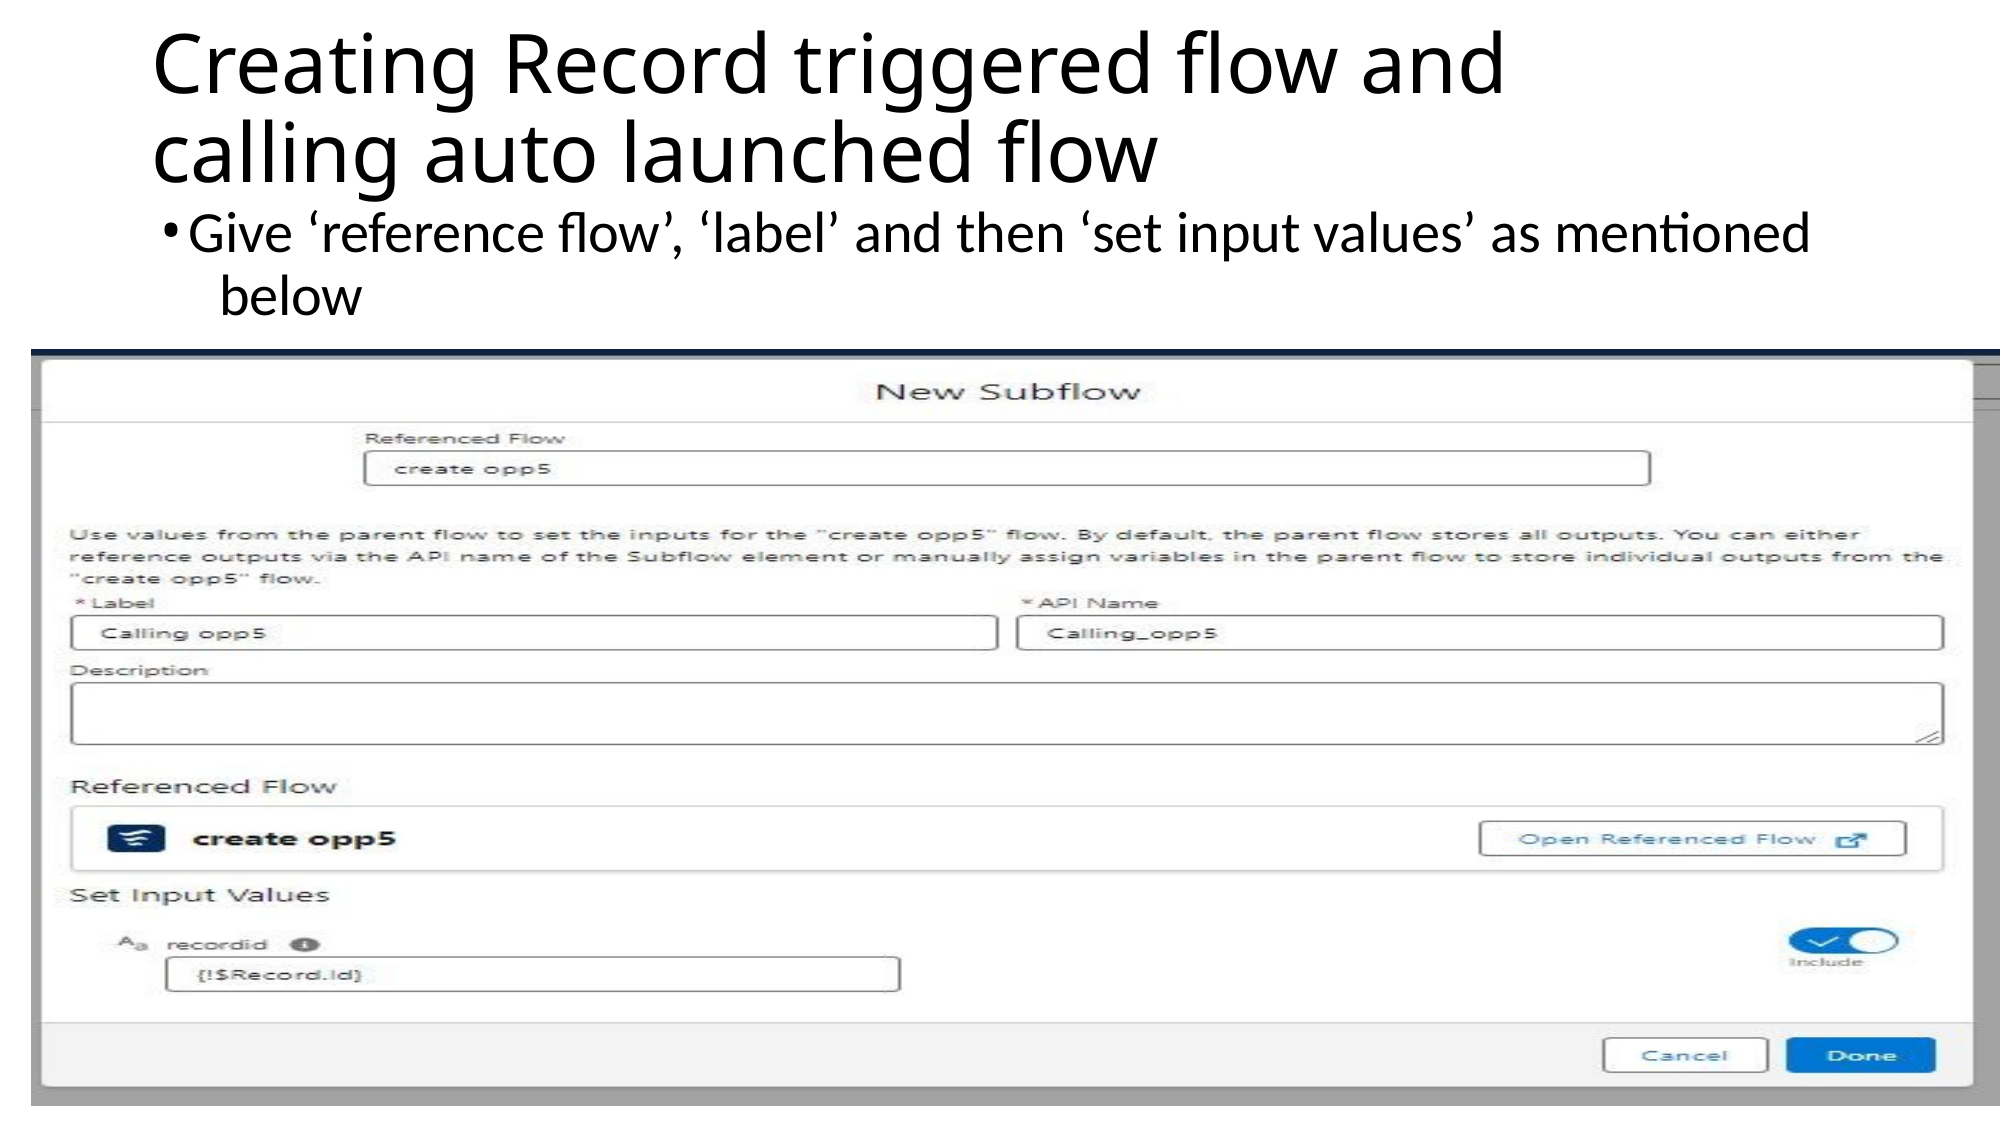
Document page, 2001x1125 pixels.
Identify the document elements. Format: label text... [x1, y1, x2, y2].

text_box Give ‘reference flow’, ‘label’ and then ‘set input values’ as mentioned below [158, 190, 1823, 327]
picture [31, 349, 2000, 1106]
title Creating Record triggered flow and calling auto launched flow [149, 2, 1722, 204]
